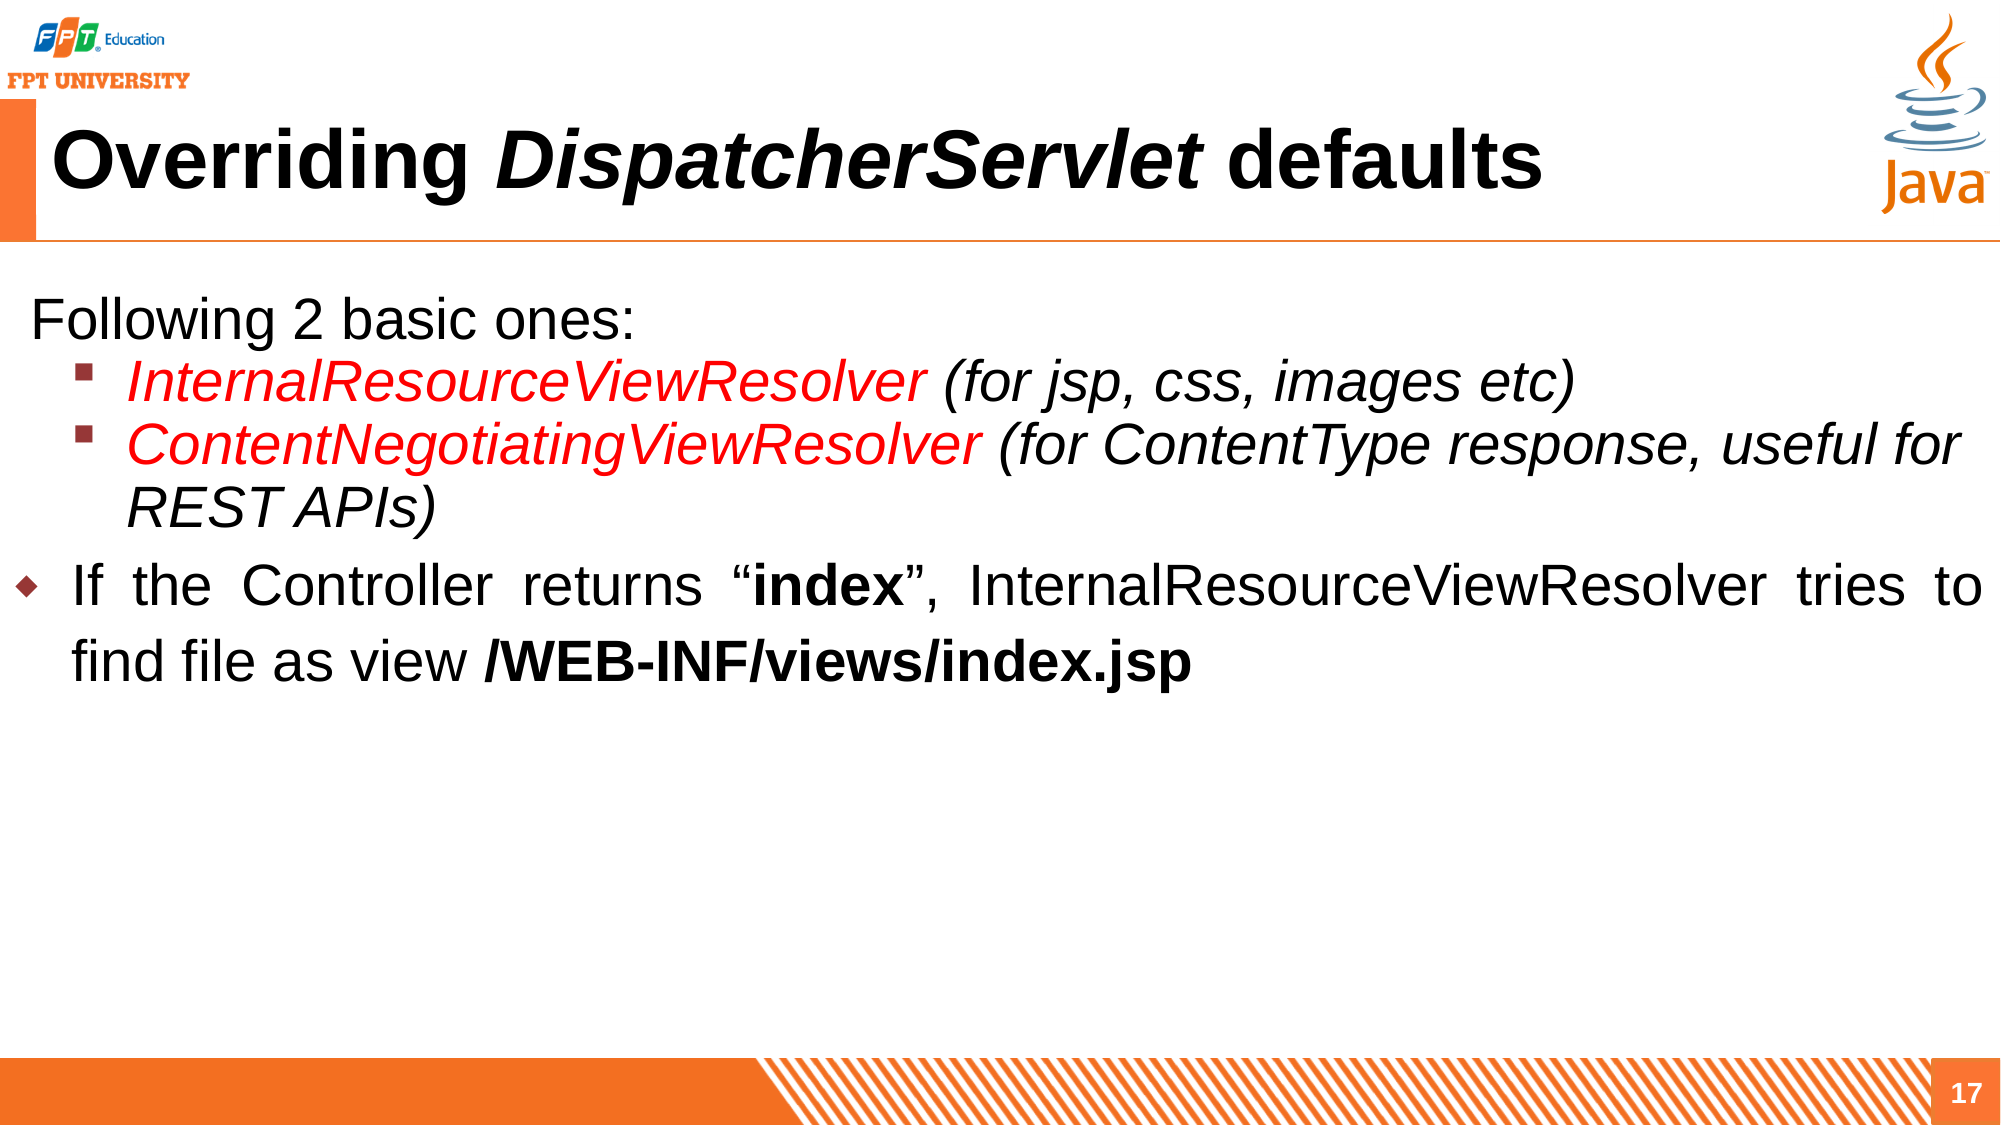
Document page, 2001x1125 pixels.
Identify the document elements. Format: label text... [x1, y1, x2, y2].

picture [1868, 4, 2000, 226]
picture [0, 2, 197, 99]
list Following 2 basic ones: InternalResourceViewResolver (for jsp, css, images etc) ContentNegotiatingViewResolver (for ContentType response, useful for REST APIs) If the Controller returns “index”, InternalResourceViewResolver tries to find file as view /WEB-INF/views/index.jsp [0, 266, 2000, 1057]
slide_number 17 [1933, 1059, 2000, 1124]
title Overriding DispatcherServlet defaults [36, 108, 1869, 215]
picture [0, 1058, 1934, 1125]
